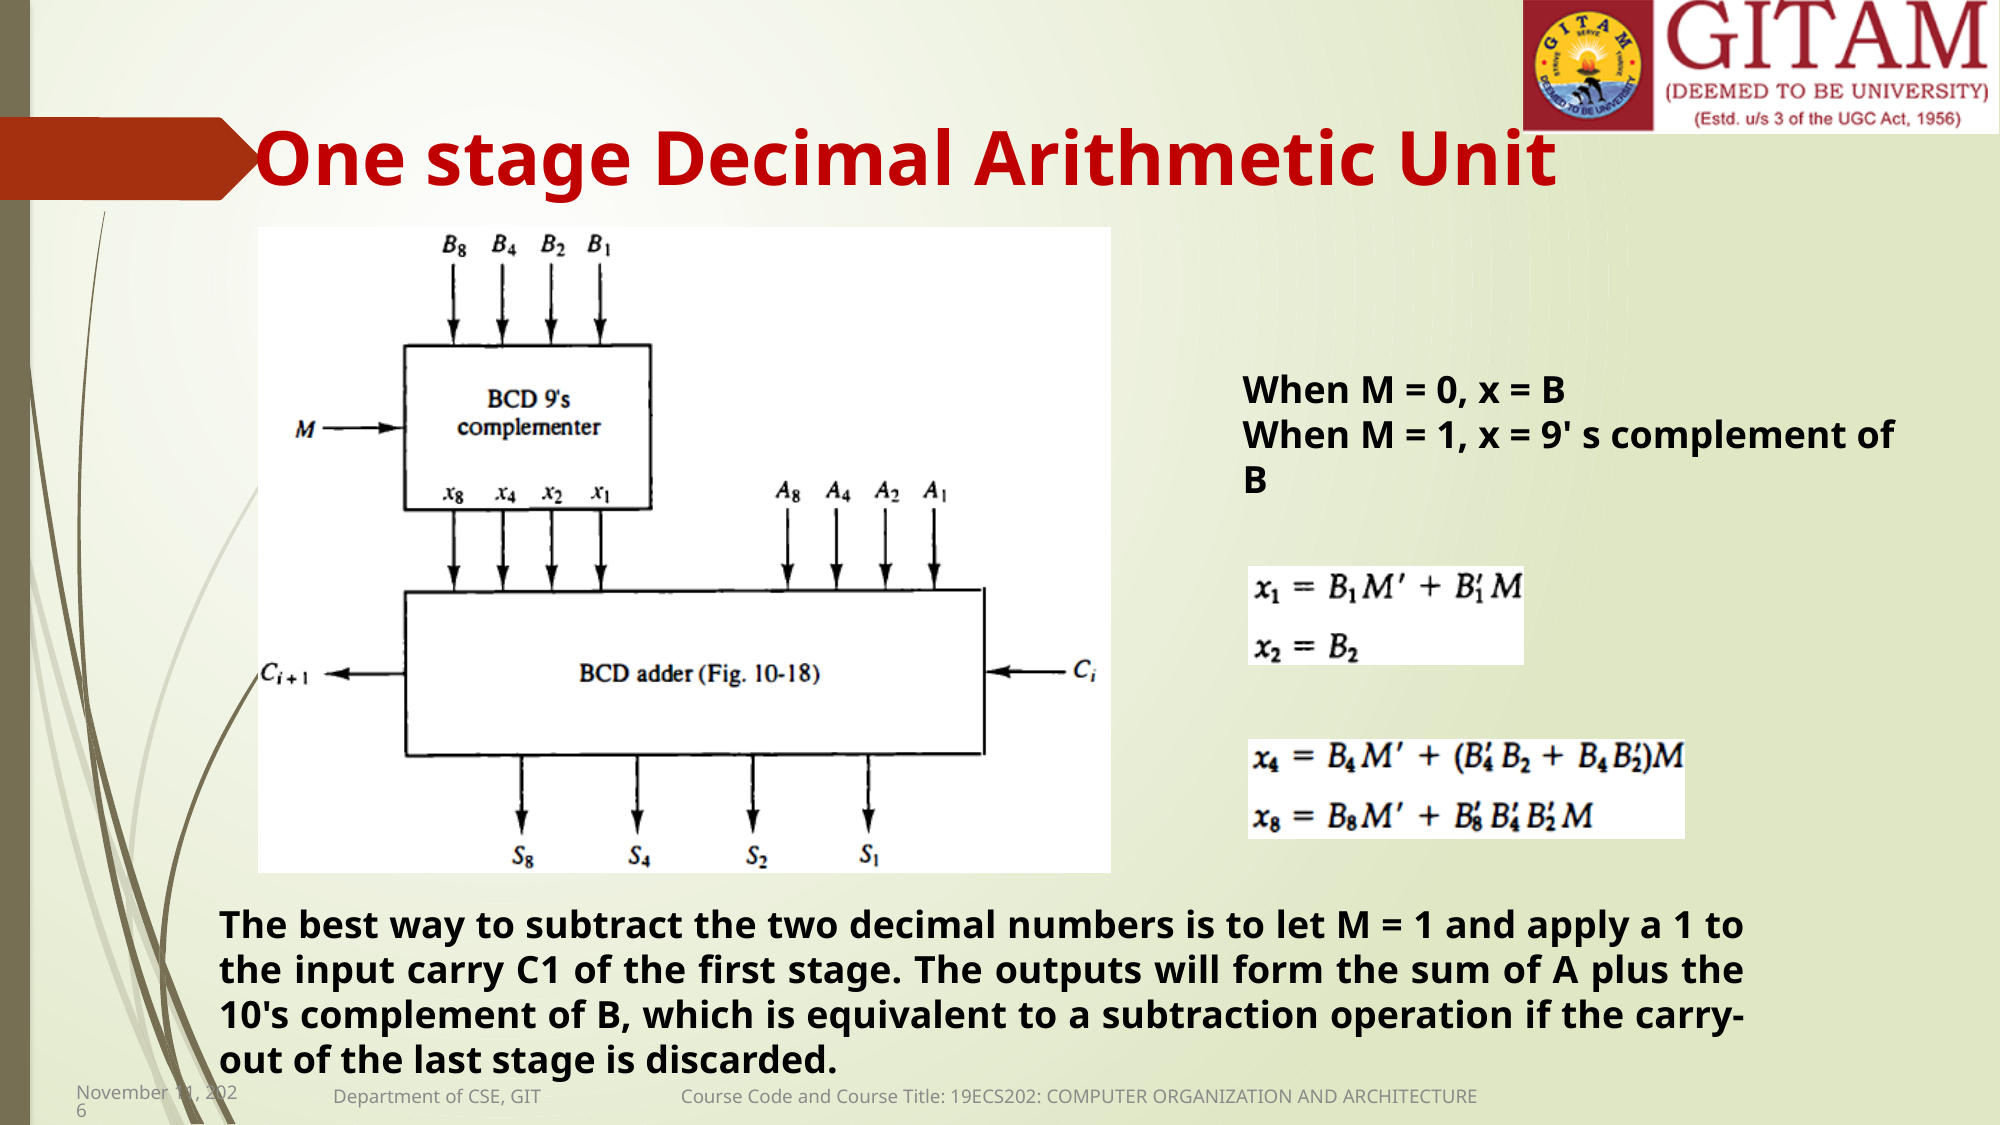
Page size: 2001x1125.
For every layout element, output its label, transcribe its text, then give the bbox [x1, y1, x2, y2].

footer Department of CSE, GIT Course Code and Course Title: 19ECS202: COMPUTER ORGANIZATION AND ARCHITECTURE [318, 1089, 1548, 1125]
picture [1523, 0, 1999, 134]
text_box When M = 0, x = B When M = 1, x = 9' s complement of B [1227, 358, 1936, 509]
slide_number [61, 1063, 259, 1123]
text_box The best way to subtract the two decimal numbers is to let M = 1 and apply a 1 to the input carry C1 of the first stage. The outputs will form the sum of A plus the 10's complement of B, which is equivalent to a subtraction operation if the carry-out of the last stage is discarded. [204, 894, 1762, 1089]
picture [1248, 739, 1685, 839]
picture [1248, 566, 1524, 665]
picture [258, 227, 1111, 874]
text_box One stage Decimal Arithmetic Unit [200, 56, 1612, 208]
